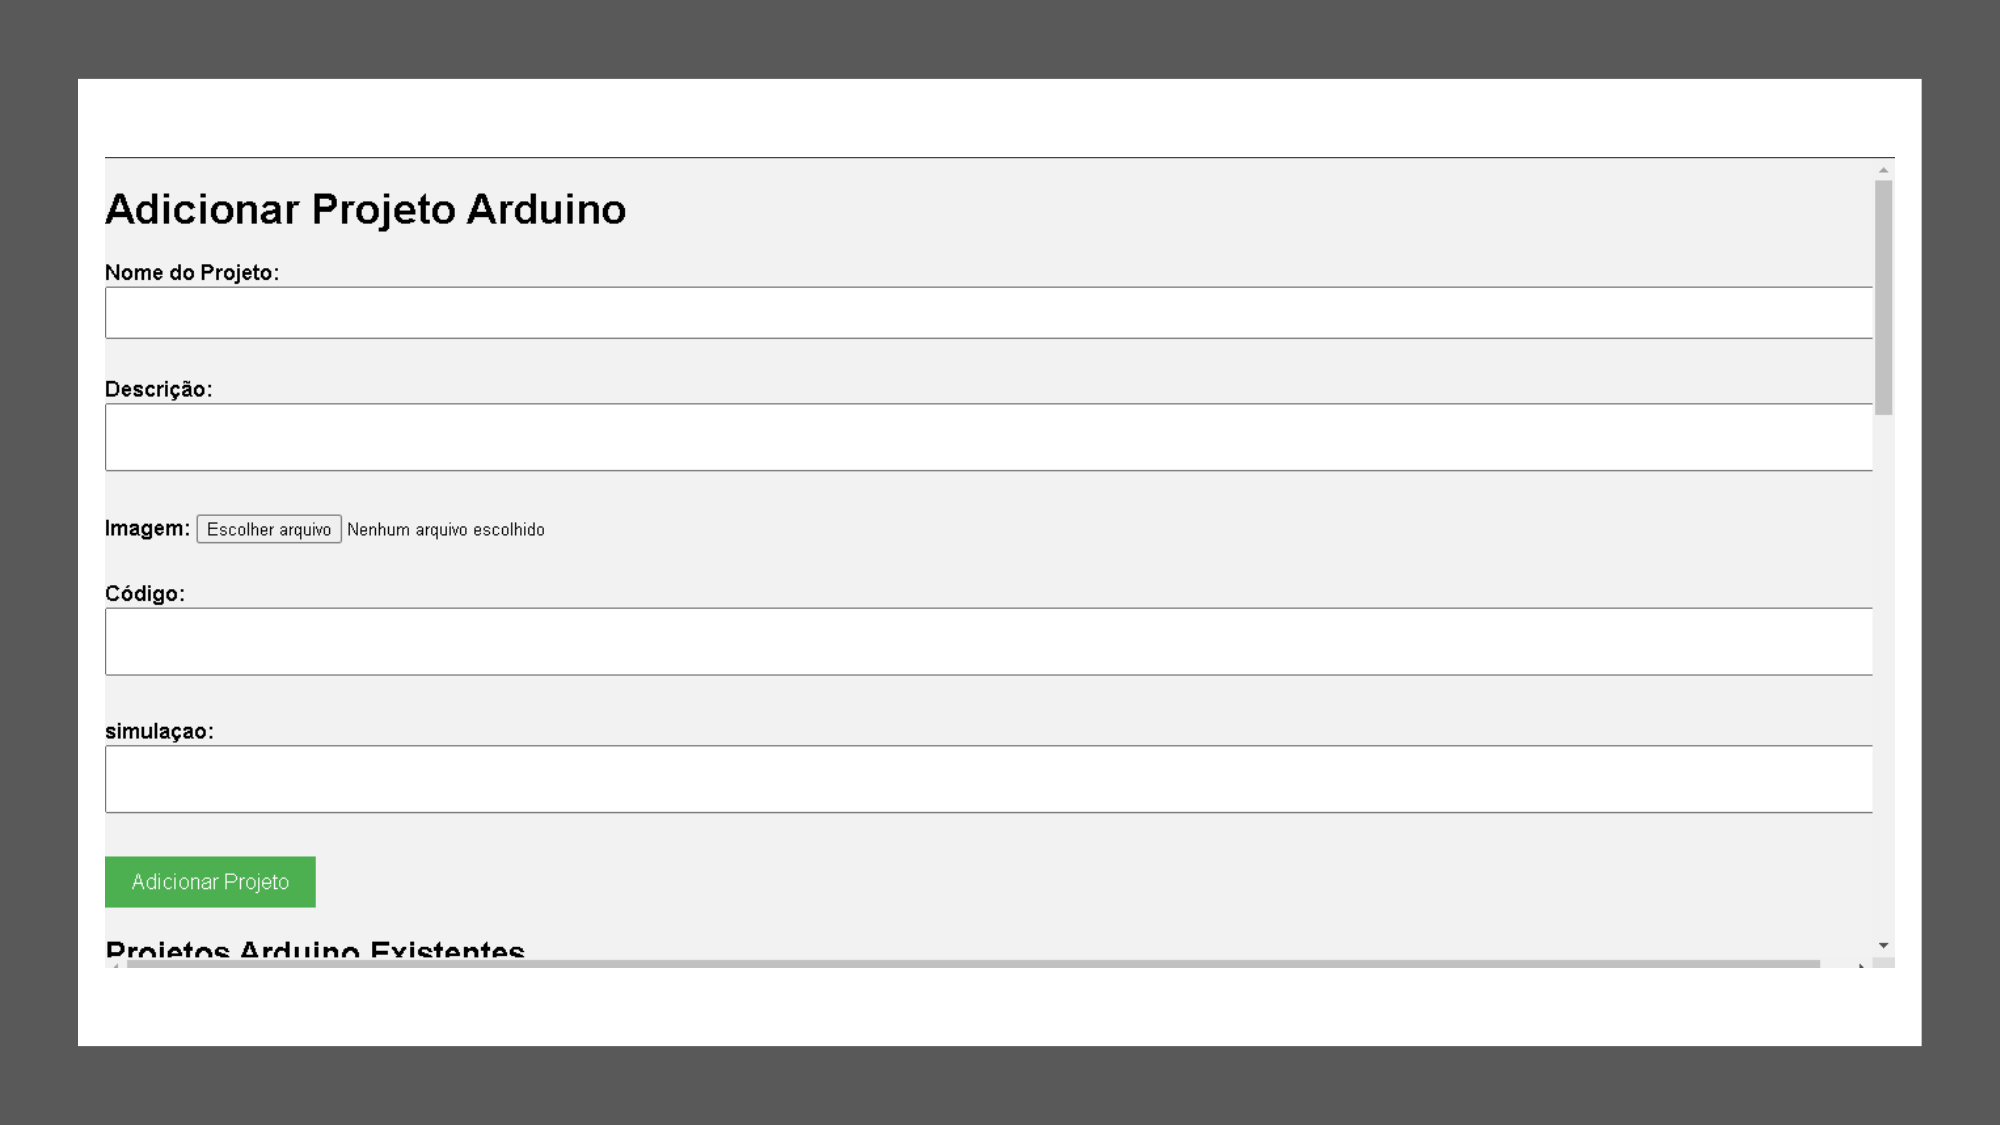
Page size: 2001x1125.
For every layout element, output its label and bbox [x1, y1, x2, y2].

list [105, 157, 1895, 968]
text_box [0, 0, 2000, 1125]
text_box [77, 78, 1923, 1047]
